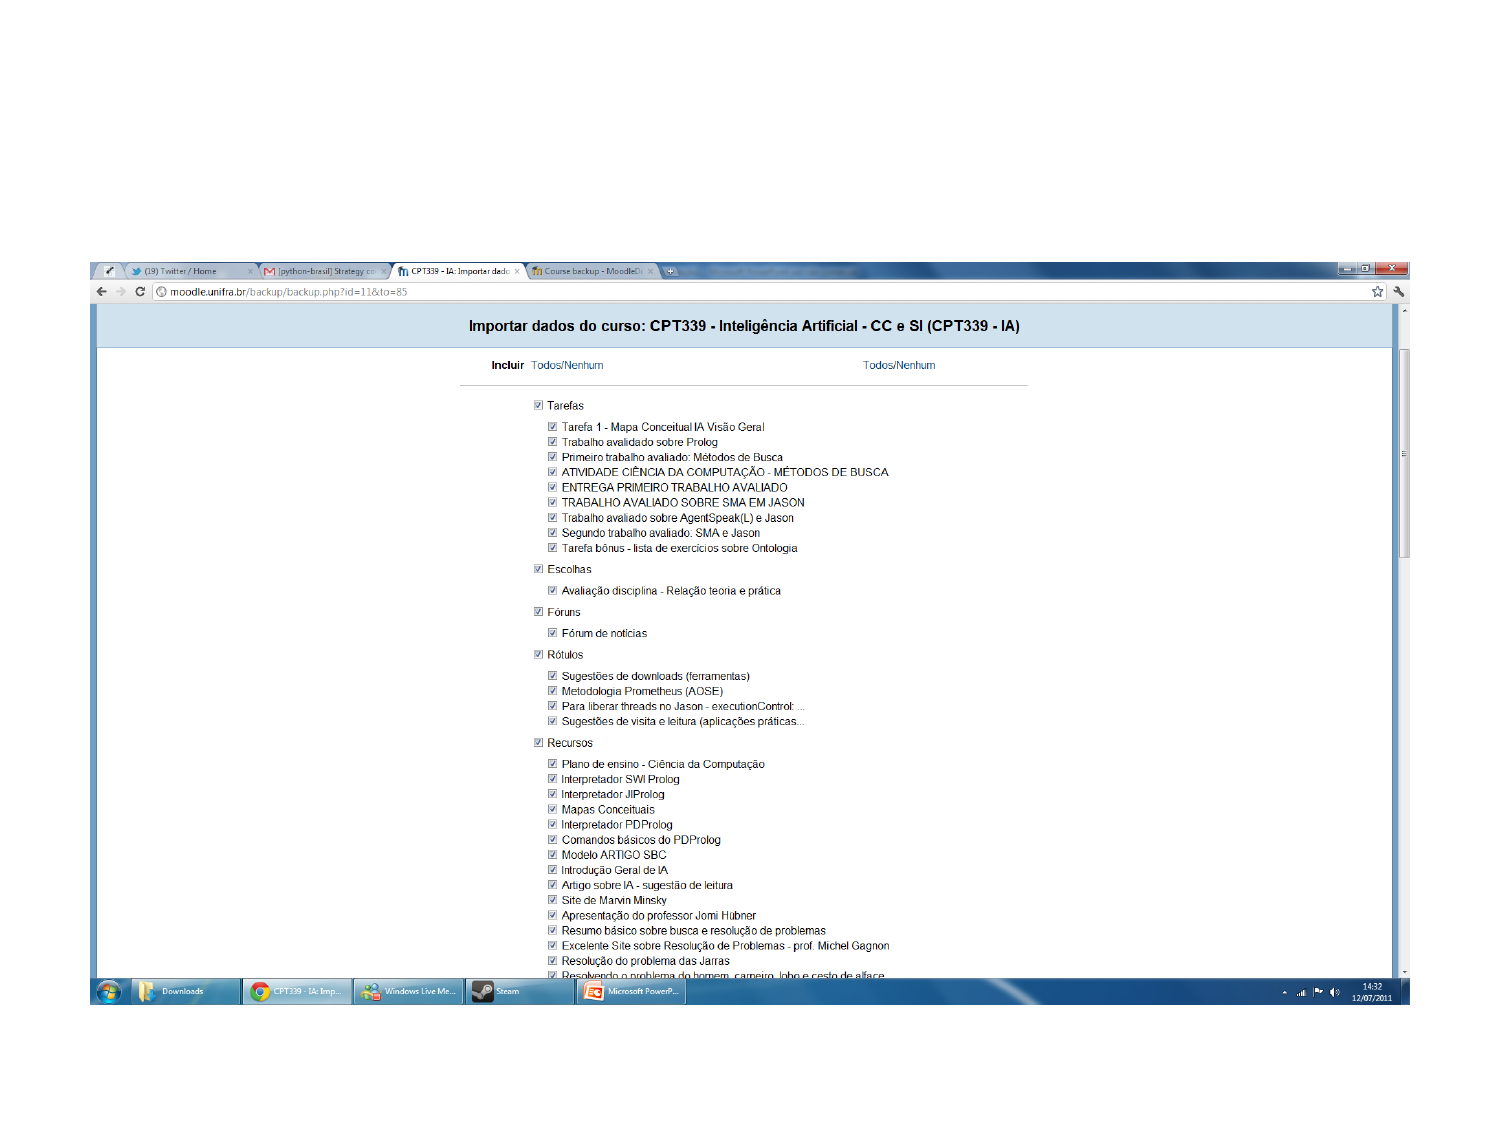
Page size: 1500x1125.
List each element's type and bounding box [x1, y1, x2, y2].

list [89, 262, 1411, 1006]
